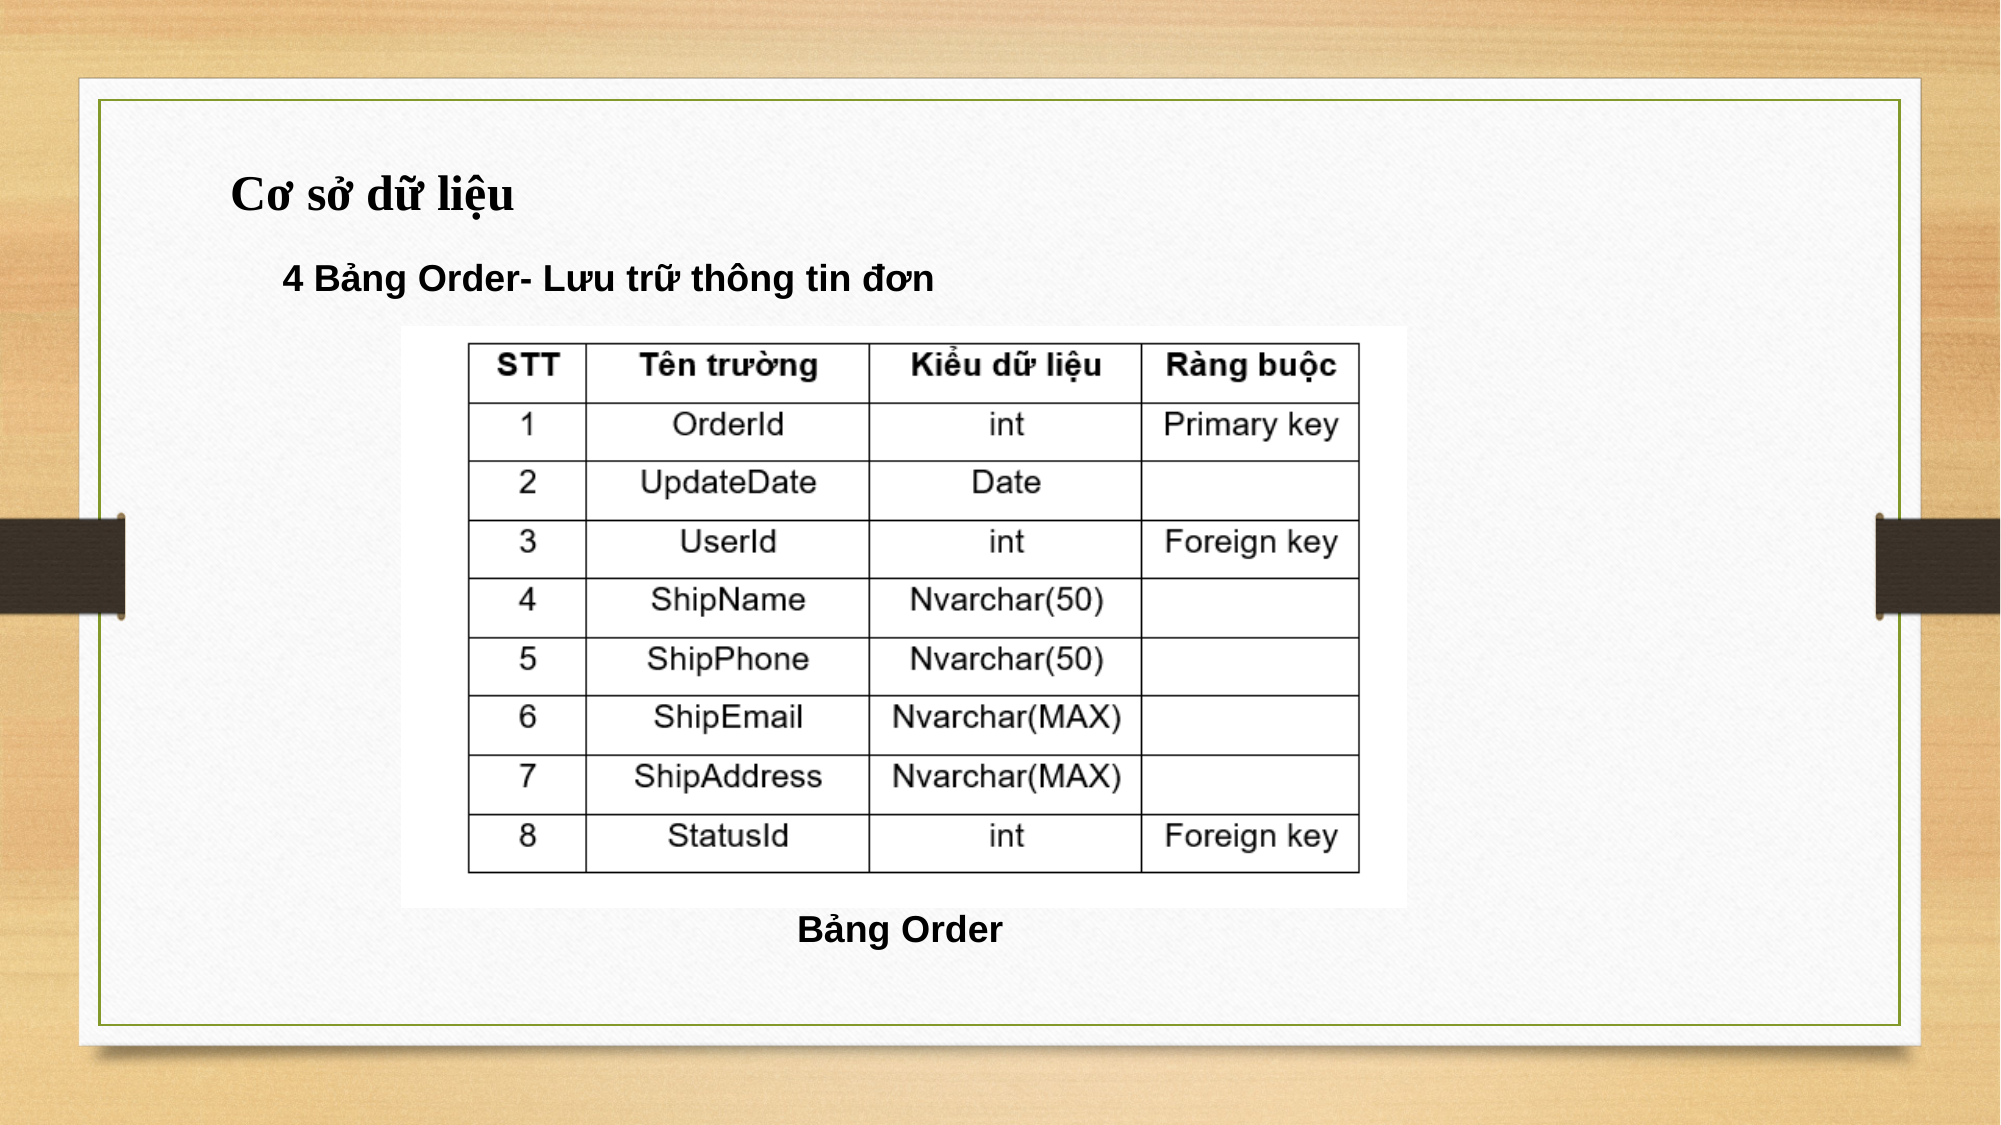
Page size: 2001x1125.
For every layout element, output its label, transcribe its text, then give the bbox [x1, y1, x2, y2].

text_box Cơ sở dữ liệu [216, 153, 676, 229]
text_box 4 Bảng Order- Lưu trữ thông tin đơn [267, 246, 1331, 352]
picture [0, 0, 2001, 1125]
text_box Bảng Order [782, 909, 1160, 958]
